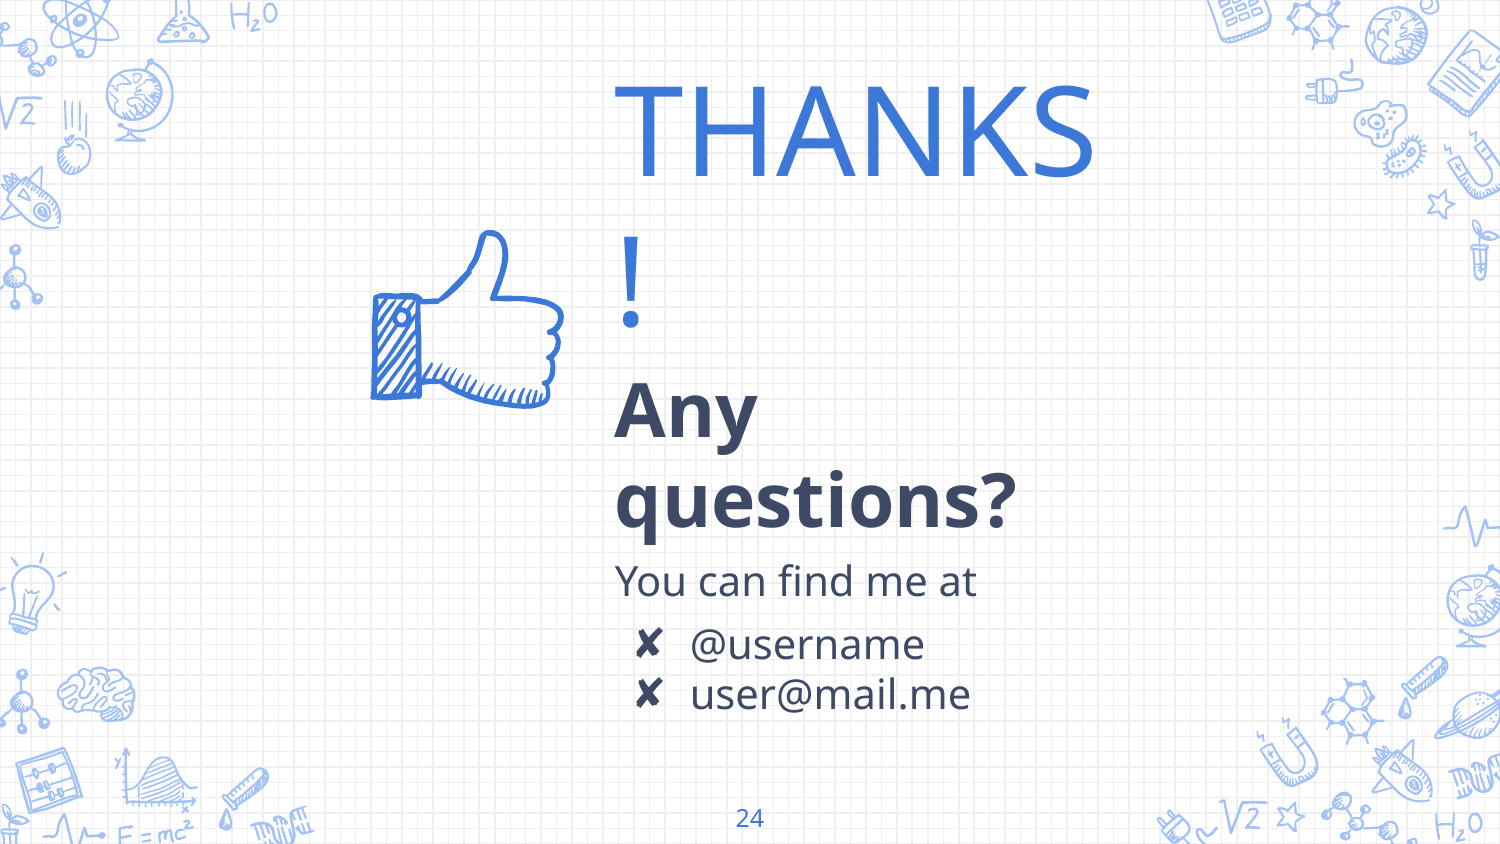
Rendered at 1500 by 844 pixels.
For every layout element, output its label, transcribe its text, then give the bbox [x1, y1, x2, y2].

slide_number 24 [705, 796, 795, 844]
text_box [370, 230, 564, 409]
list Any questions? You can find me at @username user@mail.me [599, 347, 1130, 752]
title THANKS! [599, 176, 1130, 347]
